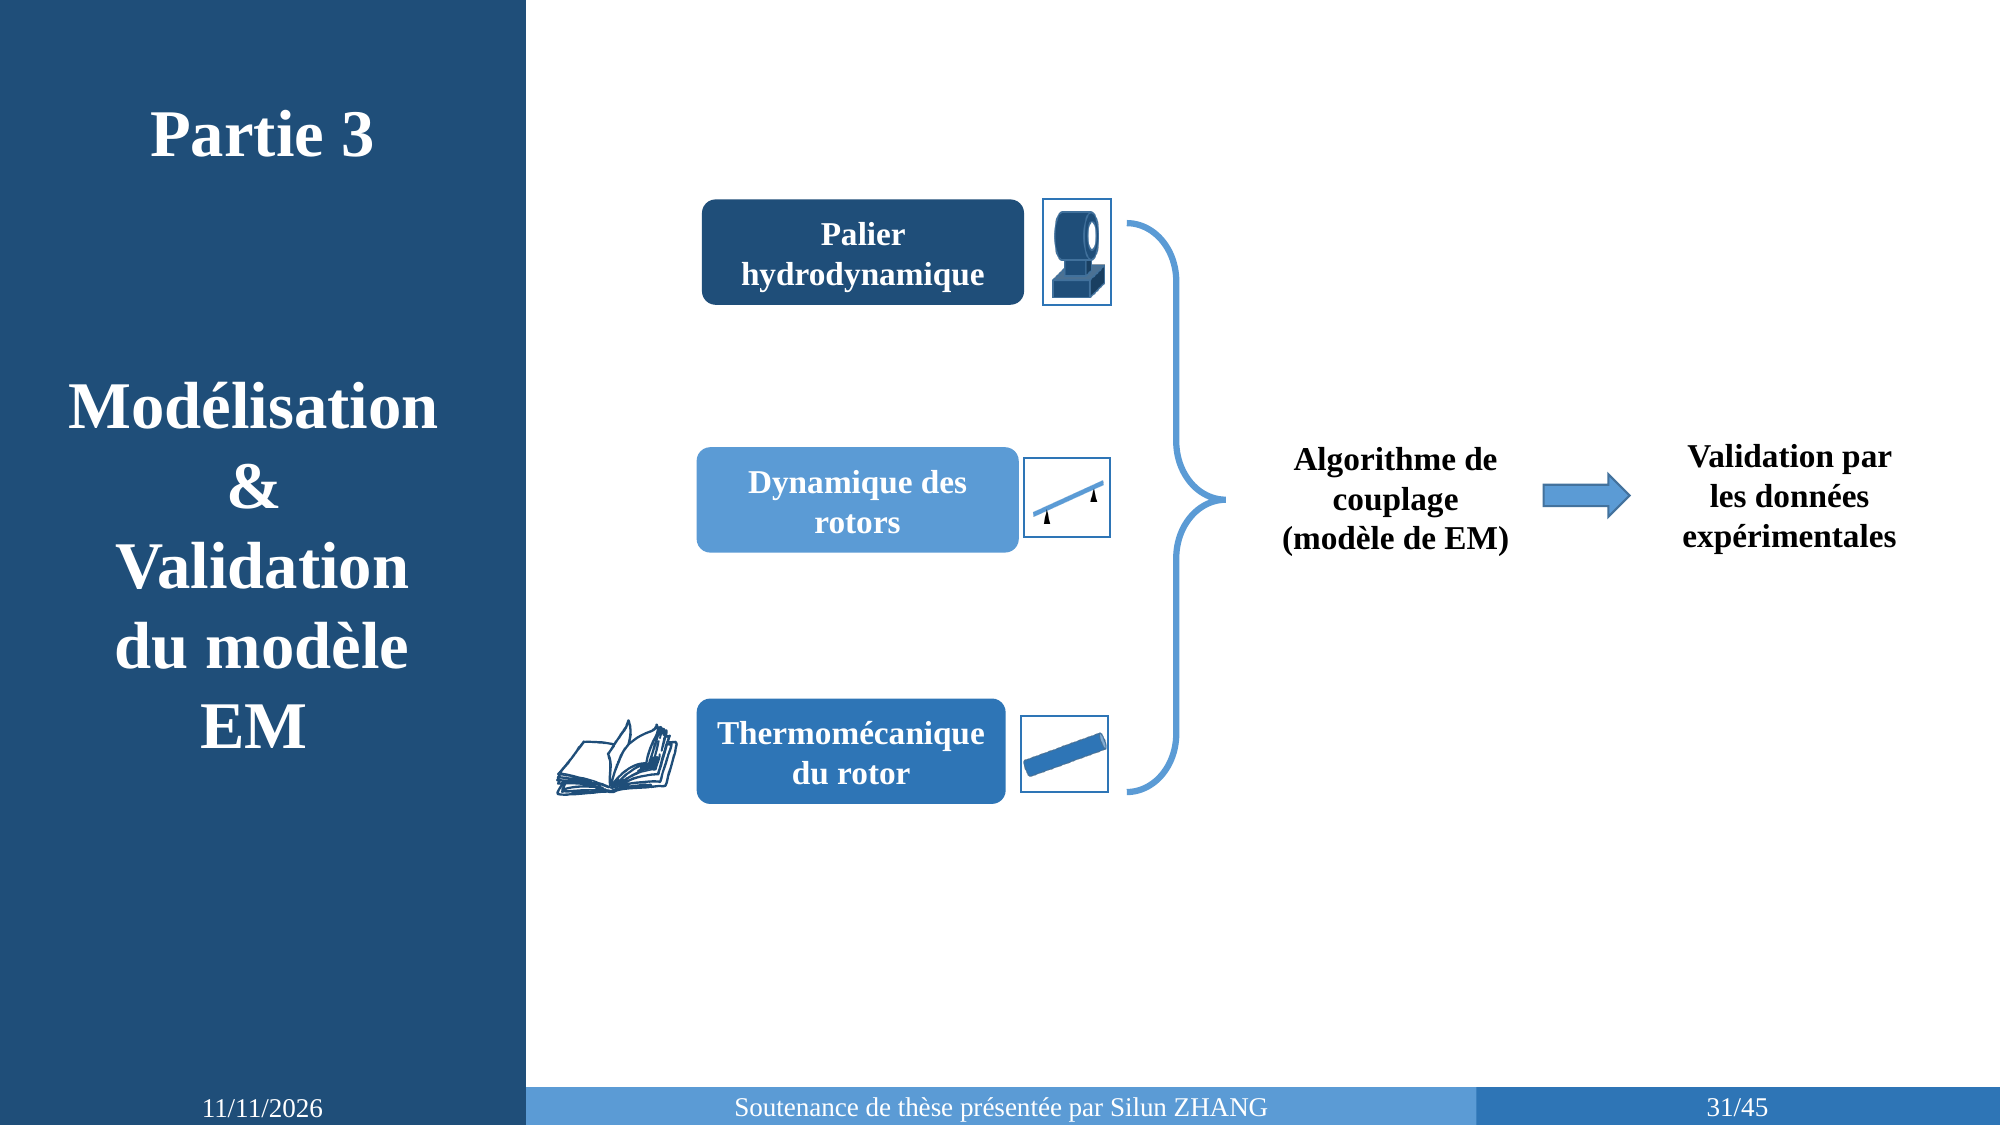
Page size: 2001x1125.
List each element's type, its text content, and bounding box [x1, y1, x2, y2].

text_box [1542, 471, 1632, 520]
text_box [0, 0, 526, 1125]
footer Soutenance de thèse présentée par Silun ZHANG [526, 1087, 1477, 1125]
text_box Validation par les données expérimentales [1660, 427, 1920, 562]
text_box Algorithme de couplage (modèle de EM) [1263, 429, 1528, 565]
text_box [701, 199, 1111, 305]
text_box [696, 698, 1108, 804]
text_box Partie 3 [135, 82, 390, 178]
text_box Modélisation & Validation du modèle EM [10, 354, 515, 770]
text_box [557, 720, 678, 796]
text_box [696, 447, 1111, 553]
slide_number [0, 1087, 525, 1125]
text_box [1126, 222, 1226, 793]
slide_number 31/45 [1477, 1087, 2000, 1125]
